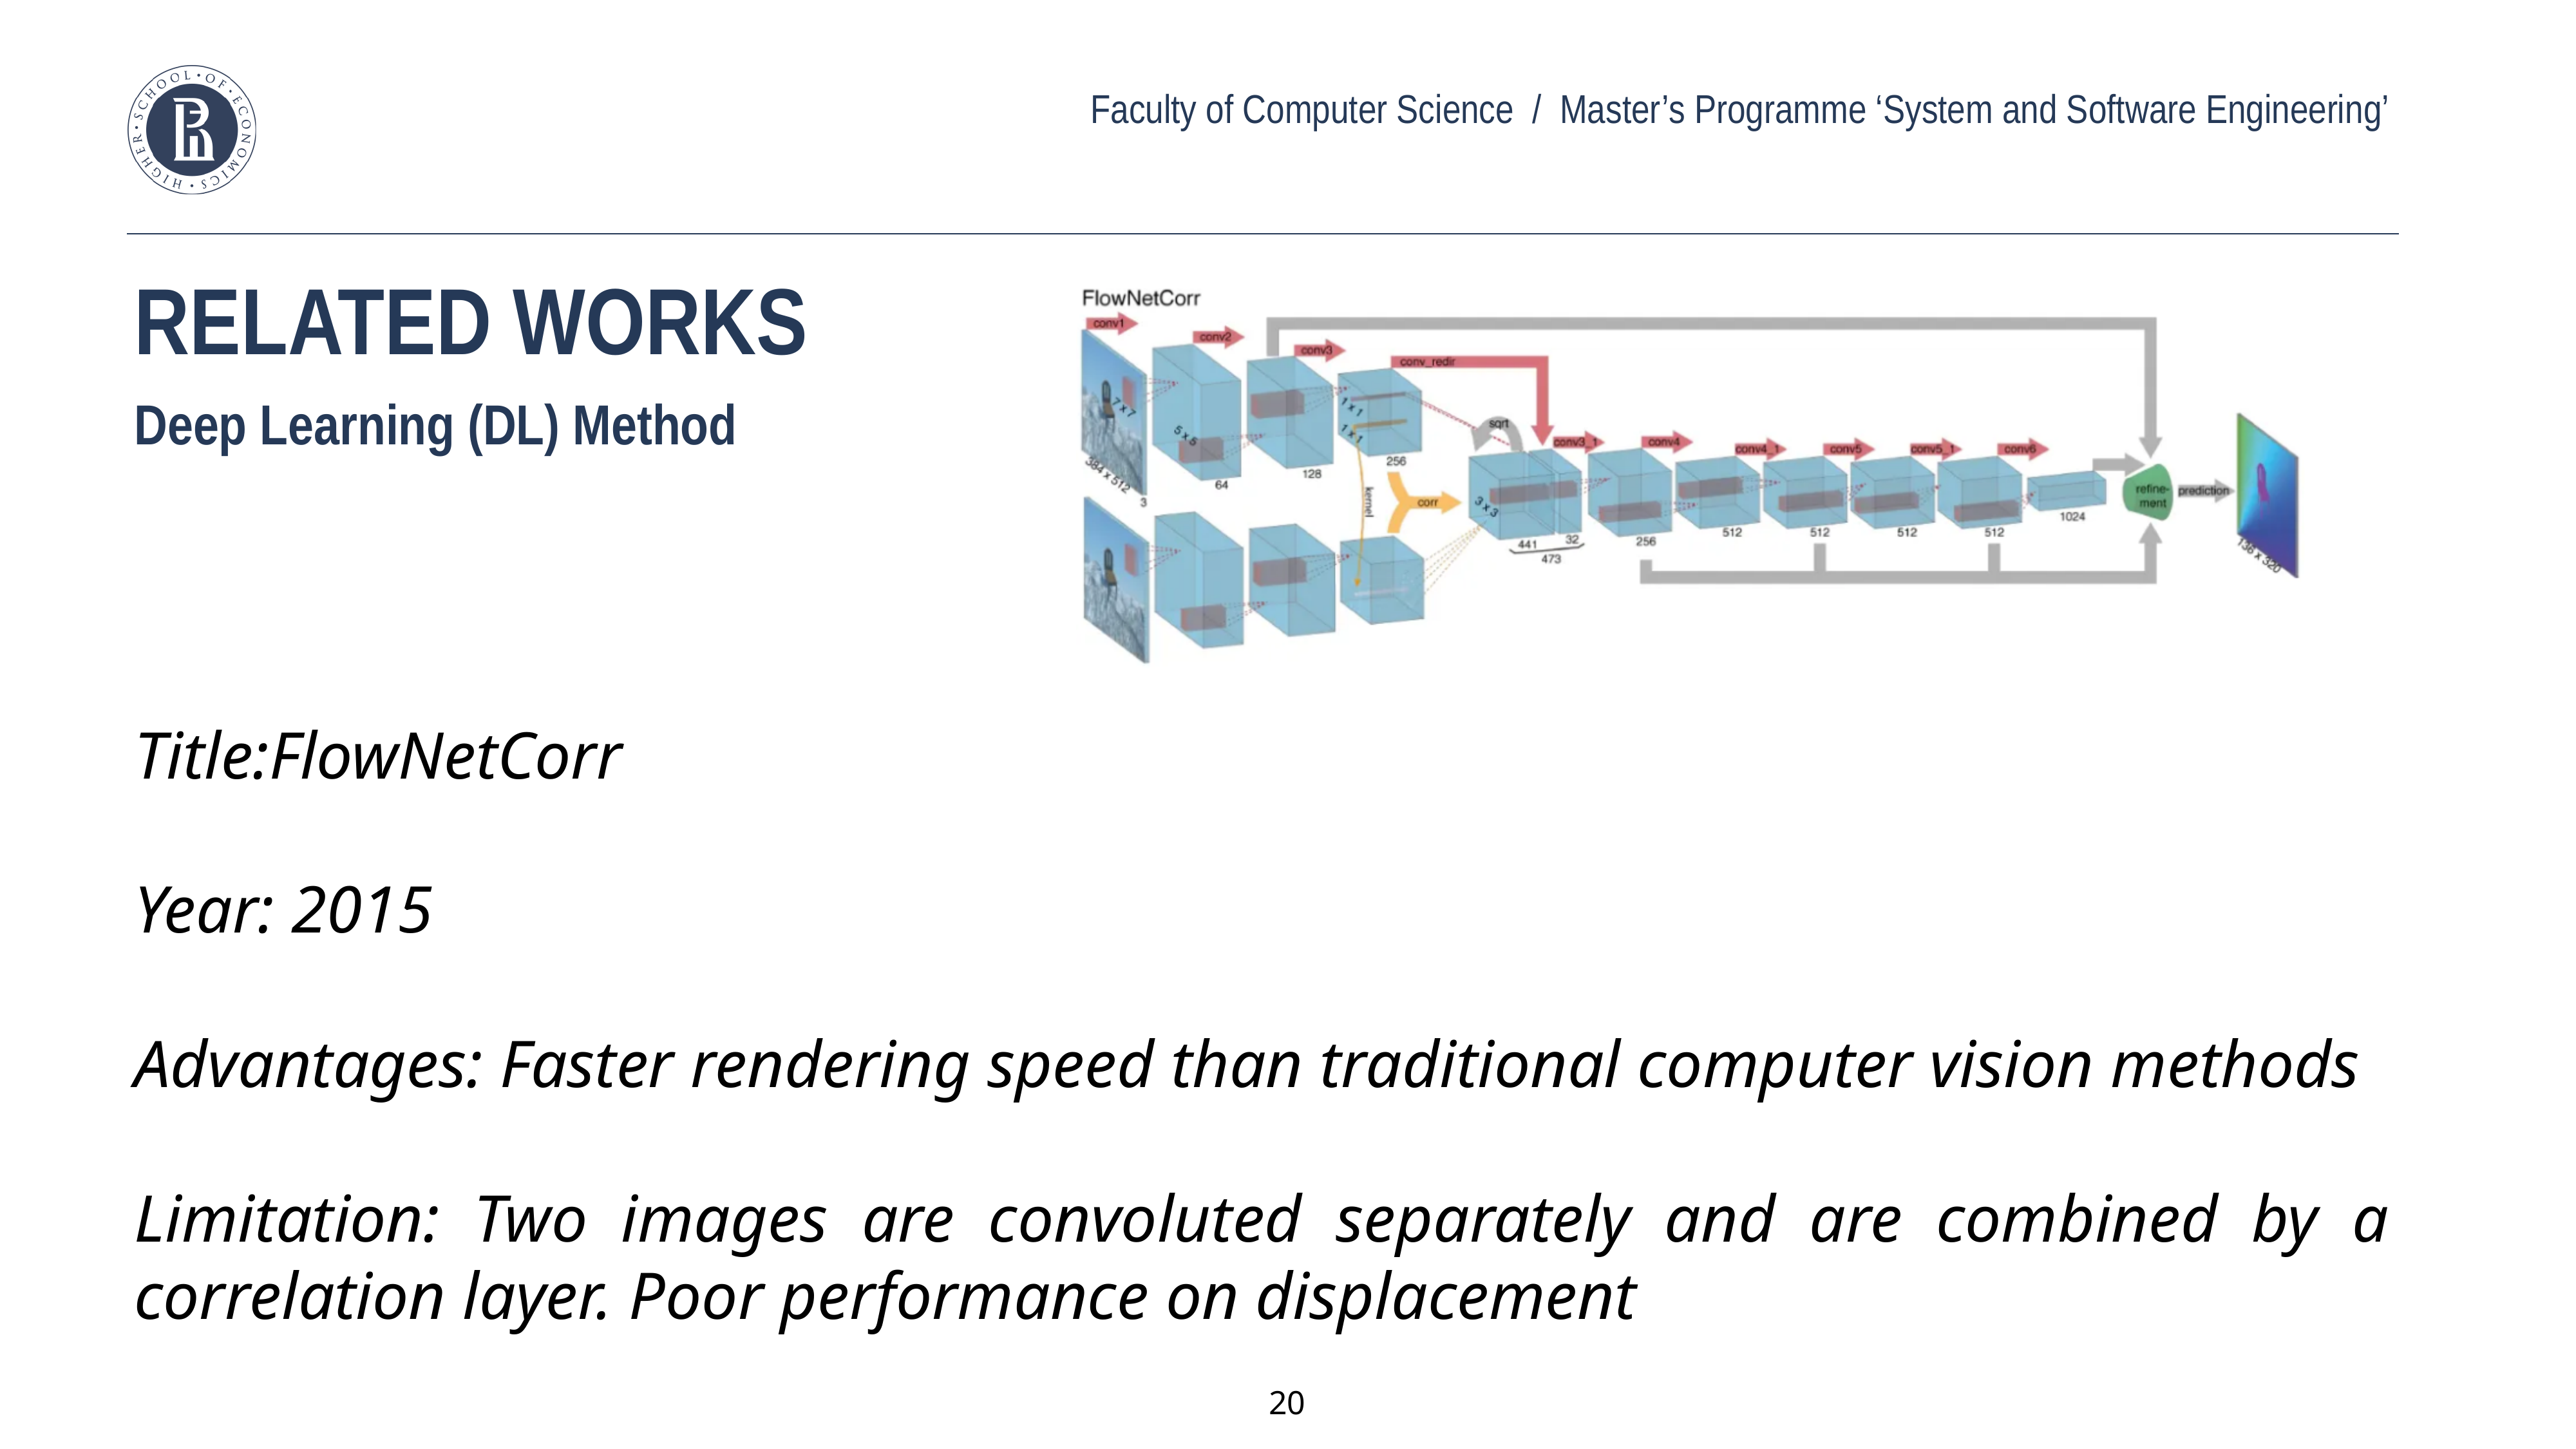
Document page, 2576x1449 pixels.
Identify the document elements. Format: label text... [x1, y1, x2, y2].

text_box Faculty of Computer Science / Master’s Programme ‘System and Software Engineering’ [985, 75, 2399, 178]
text_box Title:FlowNetCorr Year: 2015 Advantages: Faster rendering speed than traditional computer vision methods Limitation: Two images are convoluted separately and are combined by a correlation layer. Poor performance on displacement [126, 706, 2399, 1341]
picture [128, 65, 256, 194]
text_box Related works [126, 252, 1825, 393]
picture [1076, 281, 2307, 671]
text_box Deep Learning (DL) Method [126, 392, 866, 464]
slide_number 20 [1260, 1374, 1314, 1429]
